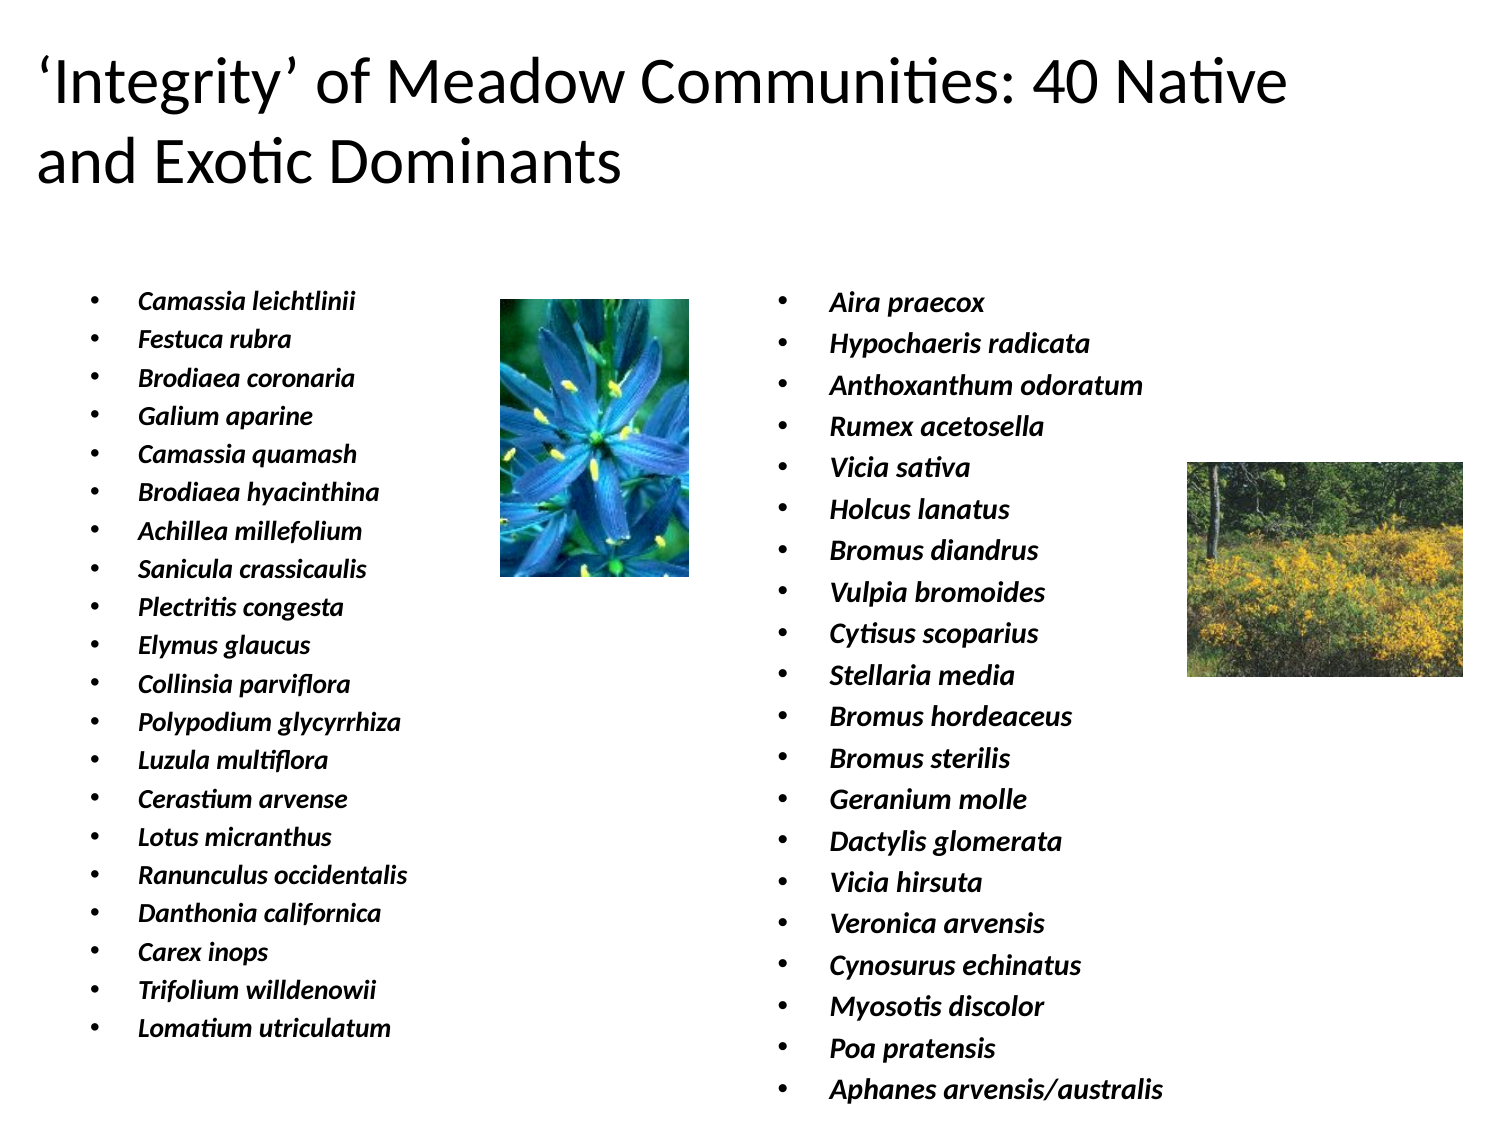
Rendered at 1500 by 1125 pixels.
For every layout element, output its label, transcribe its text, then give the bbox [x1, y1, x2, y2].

picture [1187, 462, 1463, 678]
picture [499, 299, 690, 577]
list Aira praecox Hypochaeris radicata Anthoxanthum odoratum Rumex acetosella Vicia sativa Holcus lanatus Bromus diandrus Vulpia bromoides Cytisus scoparius Stellaria media Bromus hordeaceus Bromus sterilis Geranium molle Dactylis glomerata Vicia hirsuta Veronica arvensis Cynosurus echinatus Myosotis discolor Poa pratensis Aphanes arvensis/australis [762, 275, 1425, 1125]
list Camassia leichtlinii Festuca rubra Brodiaea coronaria Galium aparine Camassia quamash Brodiaea hyacinthina Achillea millefolium Sanicula crassicaulis Plectritis congesta Elymus glaucus Collinsia parviflora Polypodium glycyrrhiza Luzula multiflora Cerastium arvense Lotus micranthus Ranunculus occidentalis Danthonia californica Carex inops Trifolium willdenowii Lomatium utriculatum [75, 237, 738, 1063]
title ‘Integrity’ of Meadow Communities: 40 Native and Exotic Dominants [21, 23, 1372, 211]
picture [592, 328, 599, 337]
